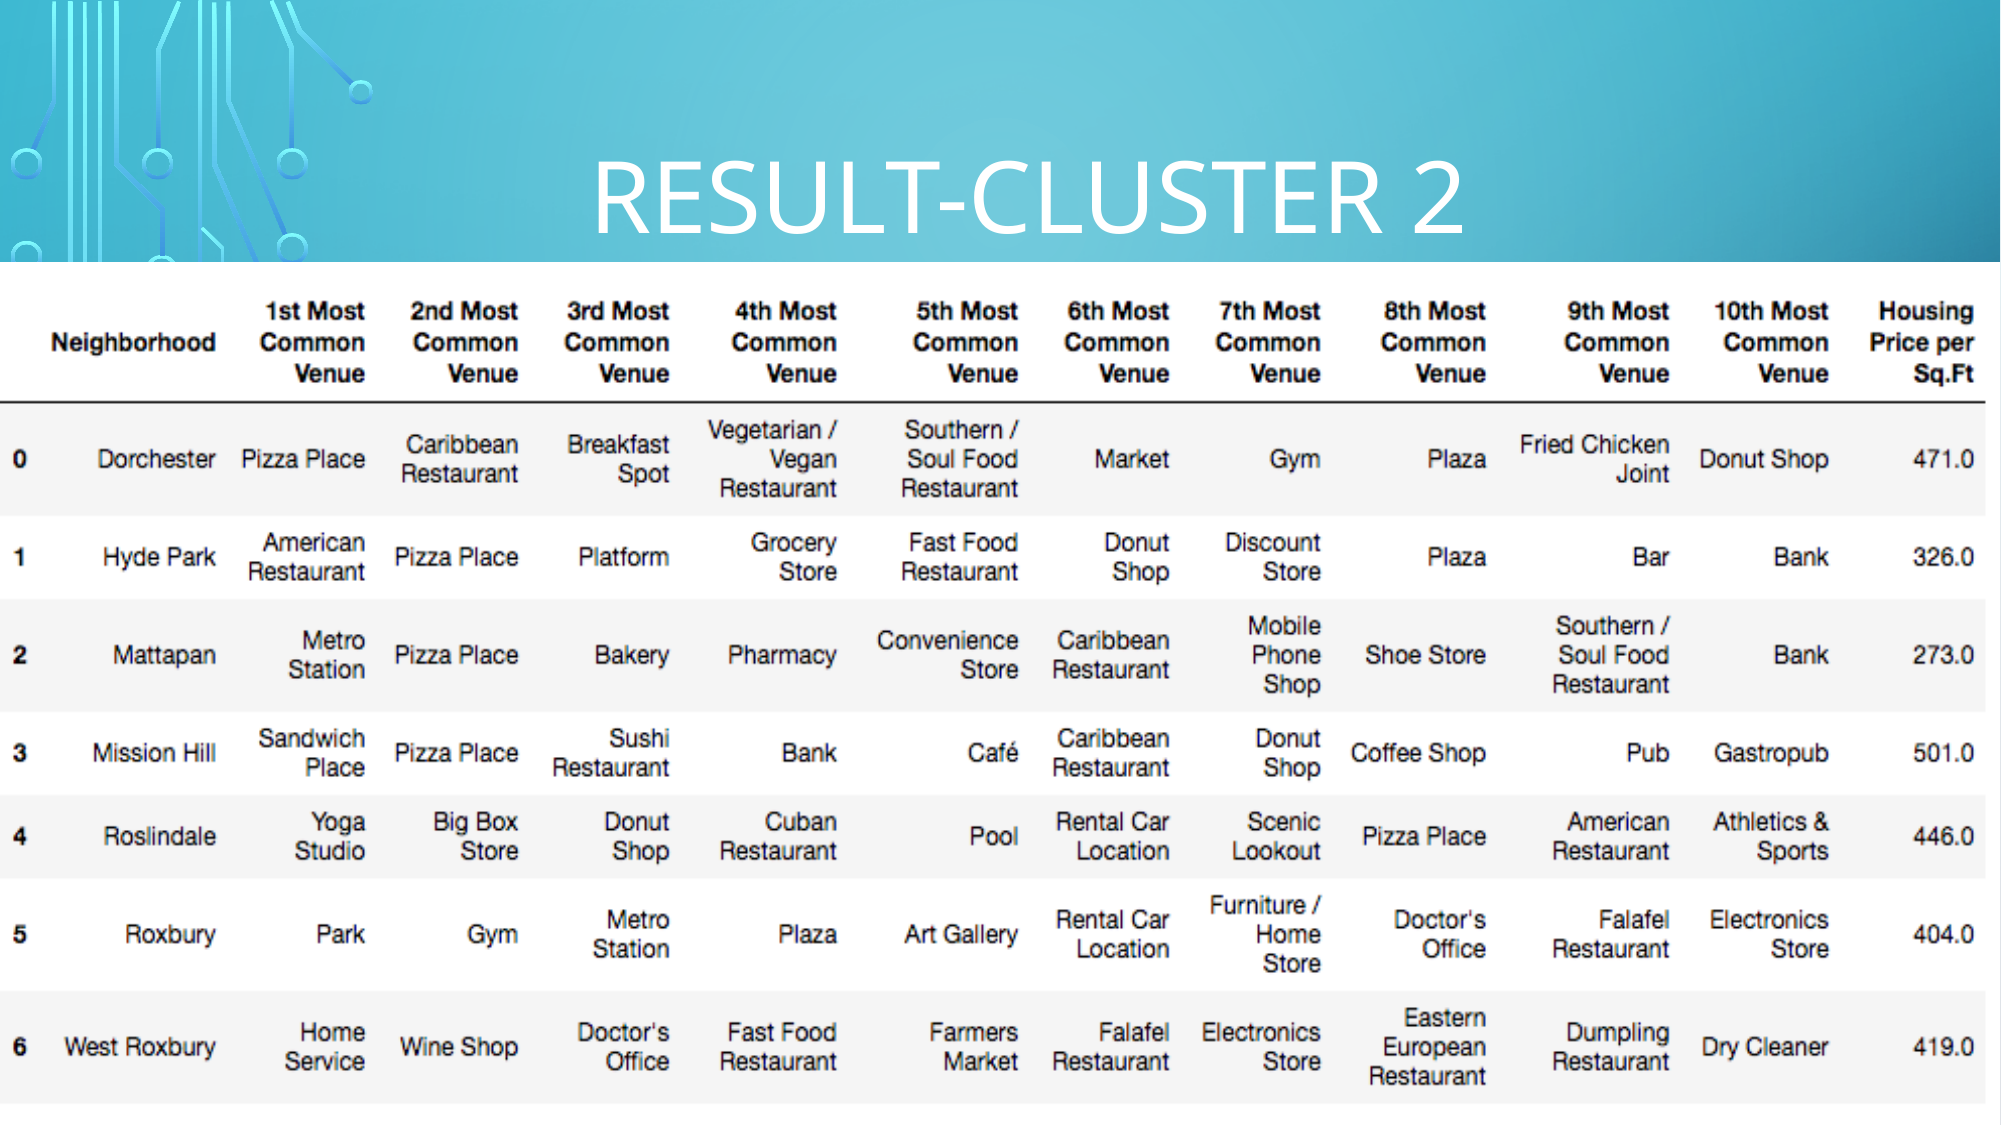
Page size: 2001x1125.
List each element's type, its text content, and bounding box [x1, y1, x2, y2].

picture [0, 262, 2000, 1125]
title Result-cluster 2 [307, 97, 1750, 262]
